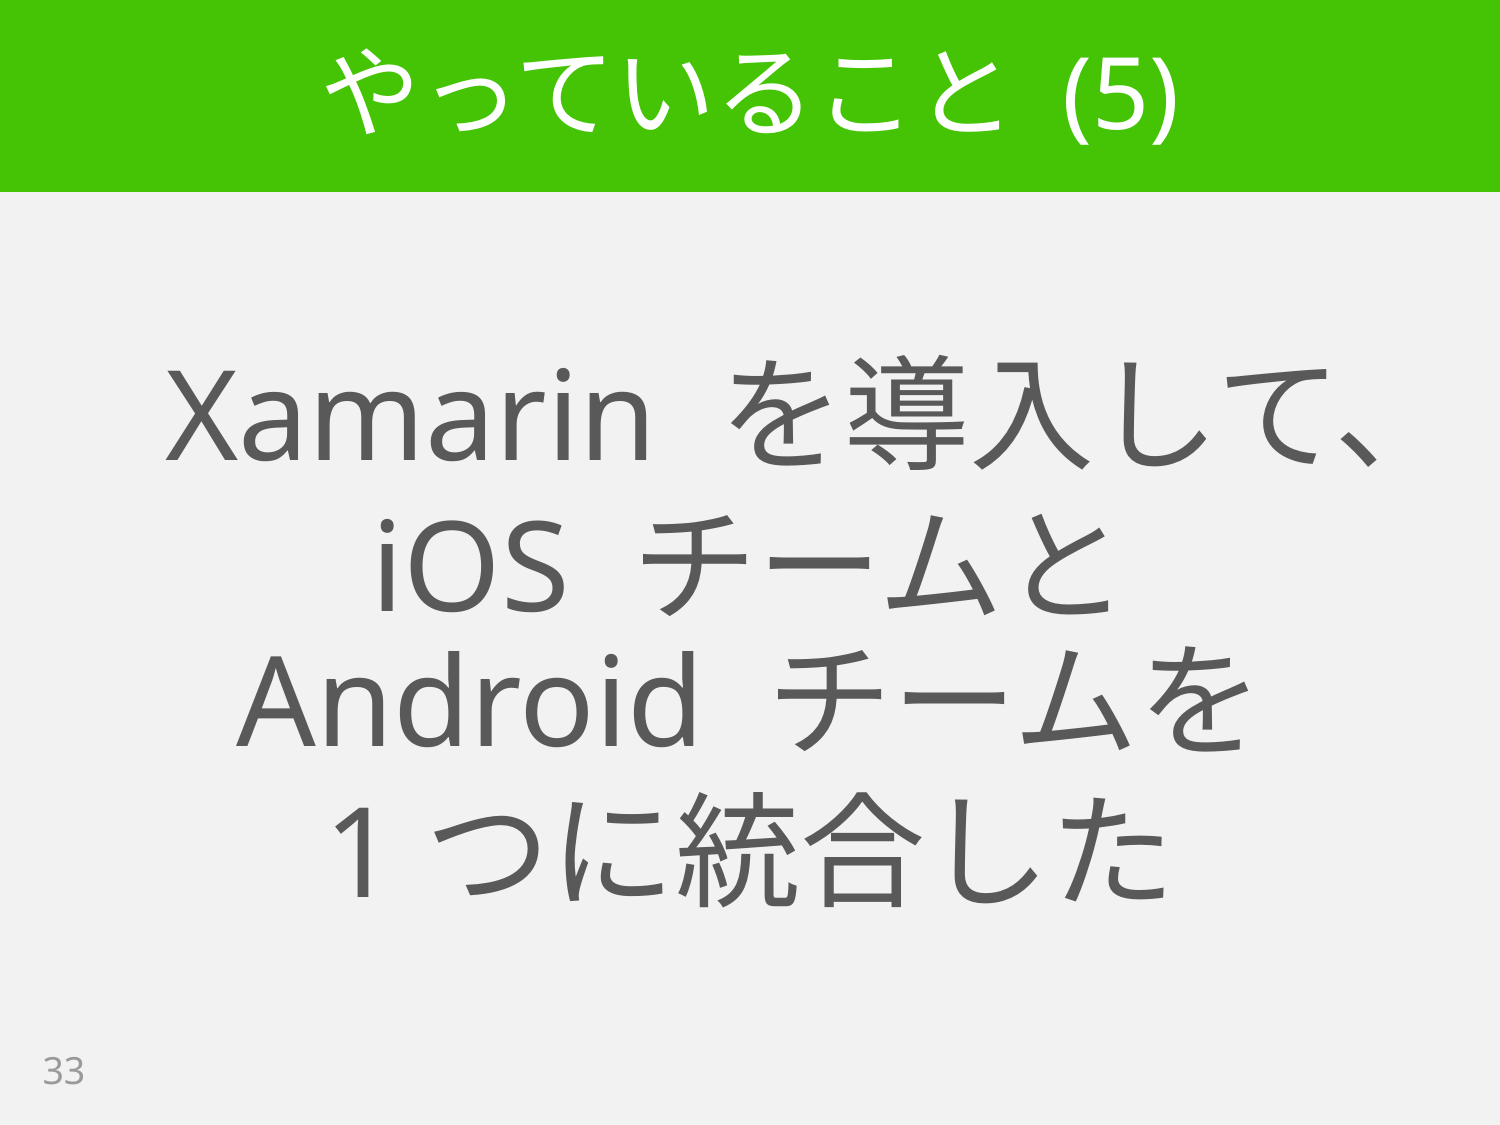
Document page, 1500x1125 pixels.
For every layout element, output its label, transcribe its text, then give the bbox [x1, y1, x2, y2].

slide_number 33 [27, 1042, 146, 1102]
list Xamarin を導入して、 iOS チームと Android チームを 1つに統合した [103, 277, 1397, 1000]
title やっていること (5) [0, 53, 1500, 140]
